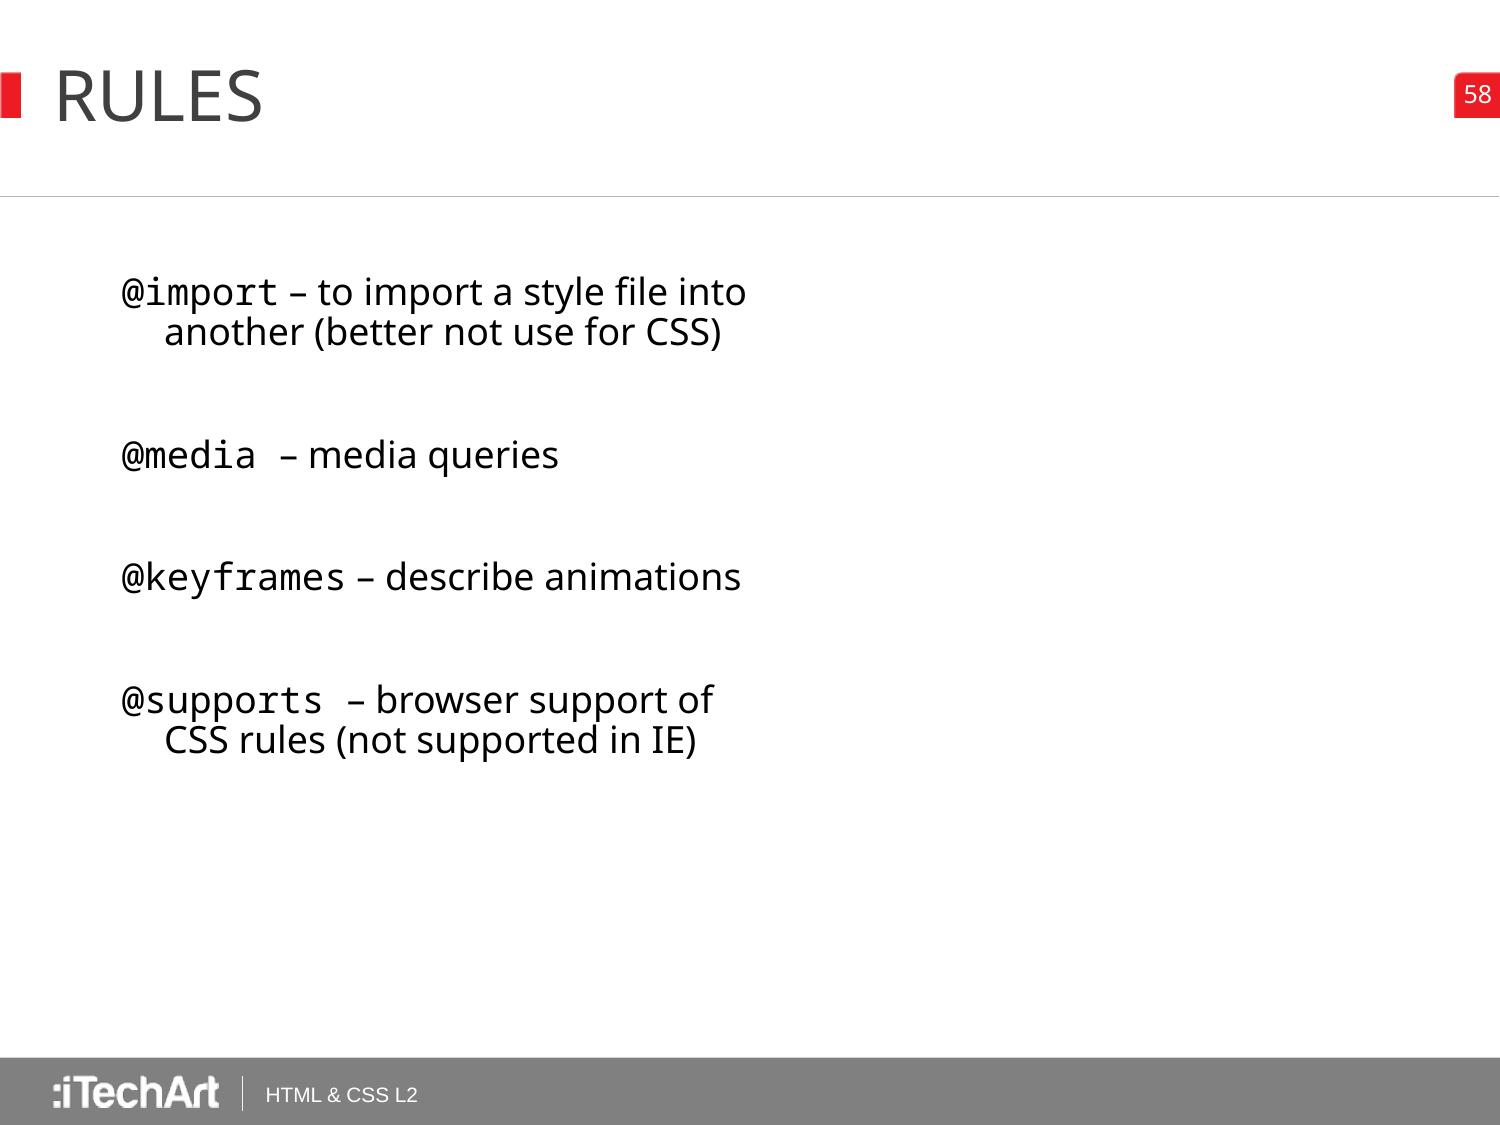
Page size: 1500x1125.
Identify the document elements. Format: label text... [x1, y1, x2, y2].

picture [0, 72, 21, 118]
footer HTML & CSS L2 [265, 1057, 772, 1125]
picture [53, 1075, 219, 1108]
title RULES [53, 0, 1449, 197]
picture [1454, 72, 1500, 118]
text_box @import – to import a style file into another (better not use for CSS) @media – media queries @keyframes – describe animations @supports – browser support of CSS rules (not supported in IE) [107, 265, 772, 885]
